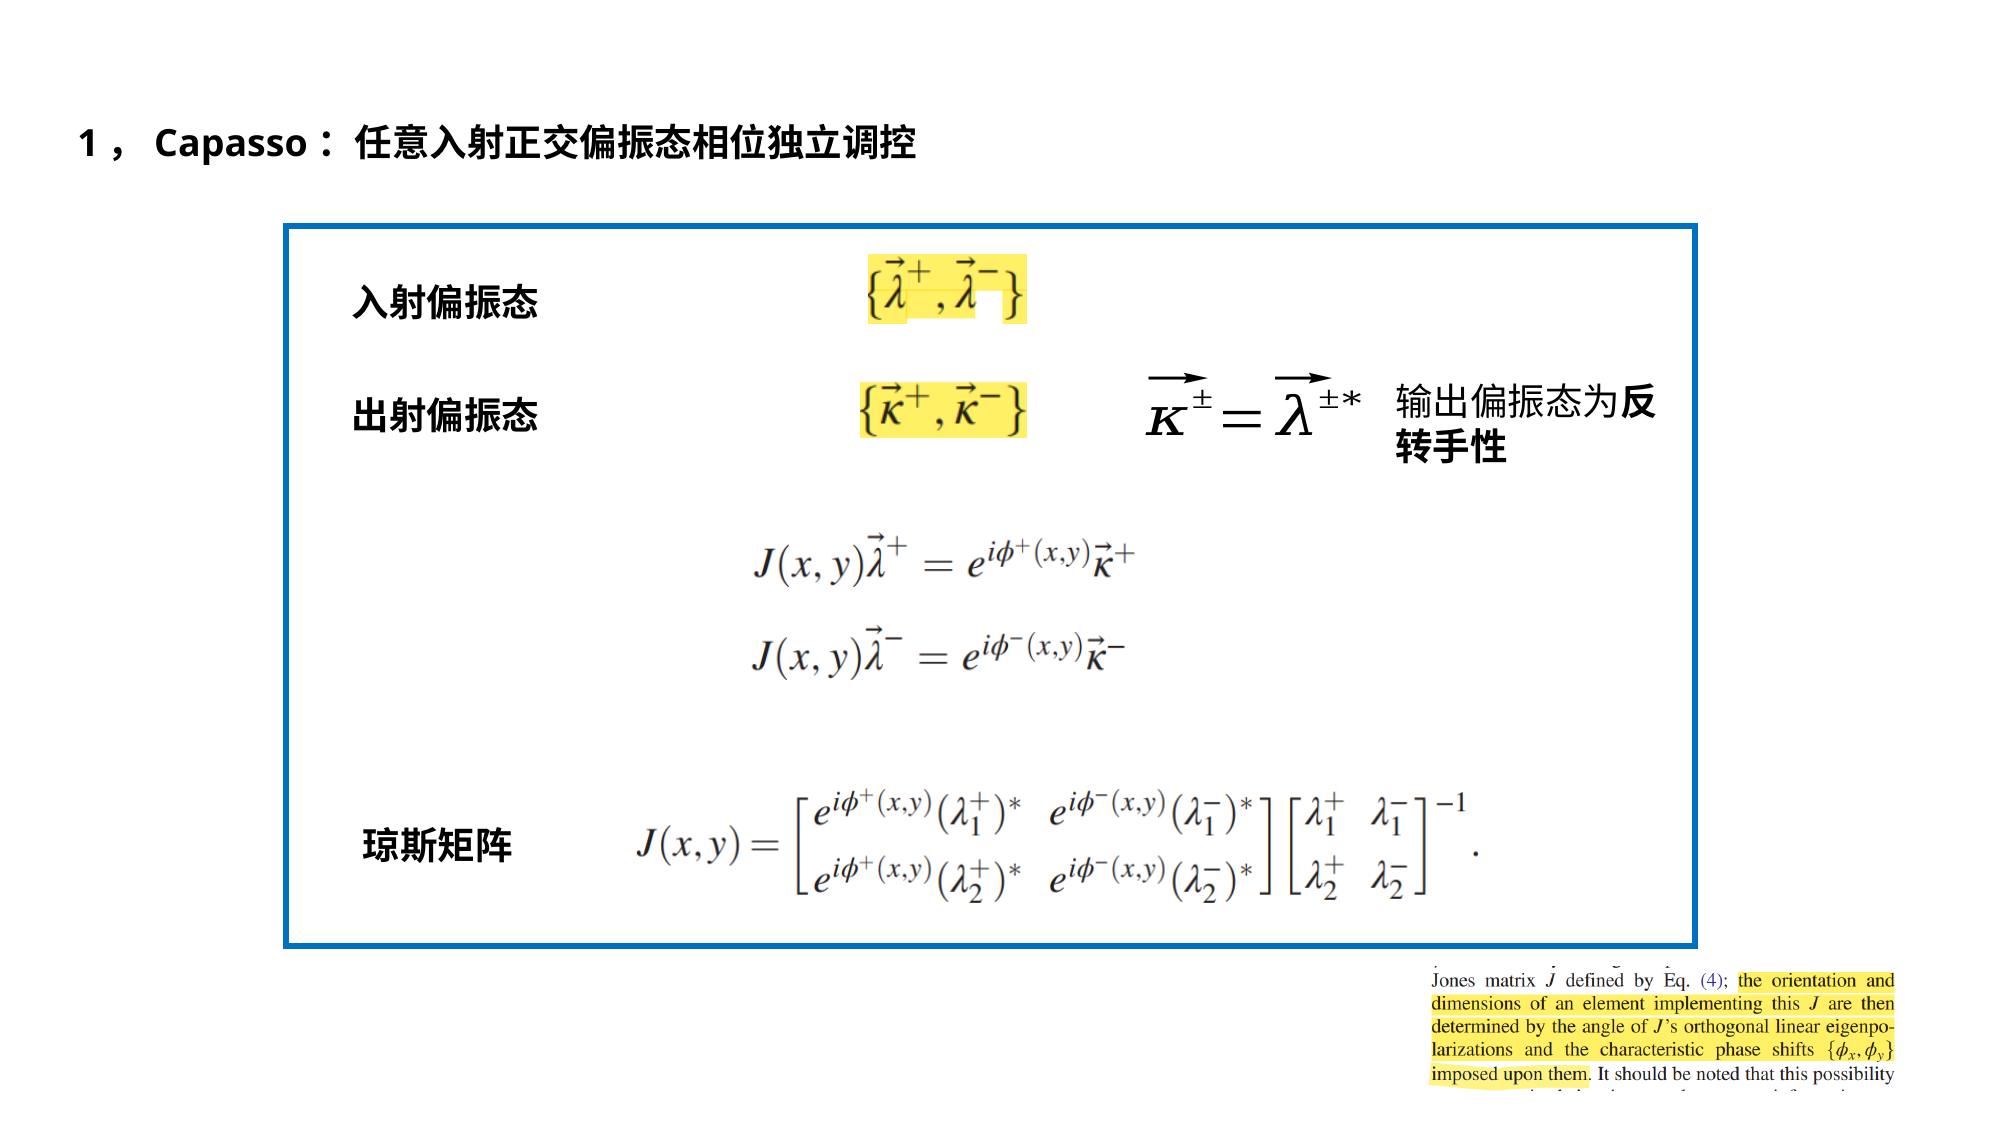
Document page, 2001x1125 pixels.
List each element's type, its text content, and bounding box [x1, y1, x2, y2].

picture [717, 509, 1161, 606]
text_box 1，Capasso：任意入射正交偏振态相位独立调控 [62, 43, 1063, 172]
picture [860, 378, 1027, 438]
picture [737, 613, 1129, 697]
text_box [285, 225, 1696, 947]
picture [868, 254, 1027, 324]
picture [625, 761, 1485, 930]
picture [1425, 965, 1900, 1091]
